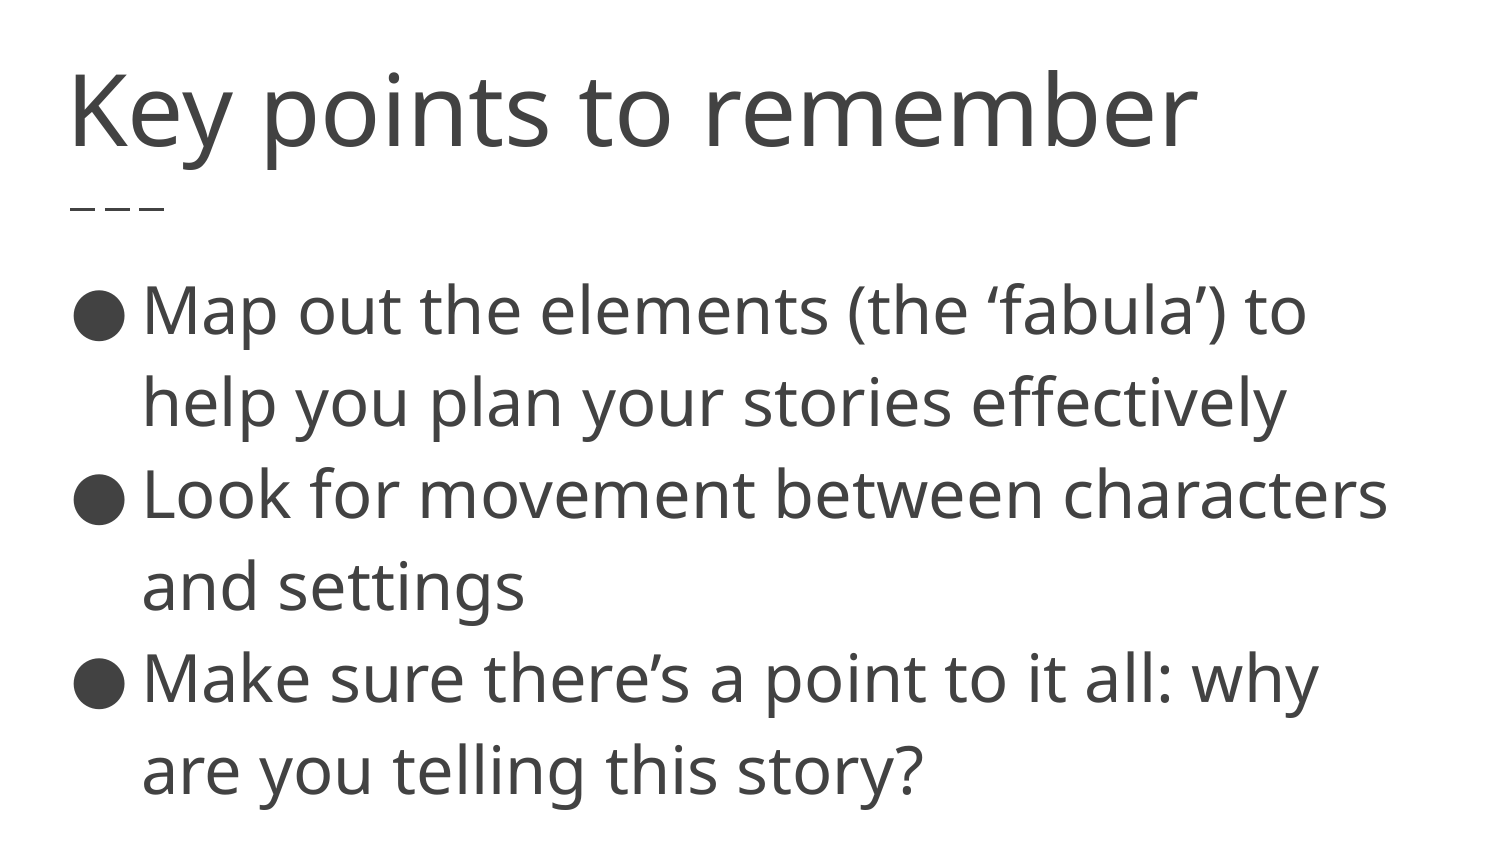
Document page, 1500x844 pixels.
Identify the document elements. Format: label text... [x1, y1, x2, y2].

title Key points to remember [51, 61, 1449, 182]
list Map out the elements (the ‘fabula’) to help you plan your stories effectively Look for movement between characters and settings Make sure there’s a point to it all: why are you telling this story? [51, 240, 1449, 750]
